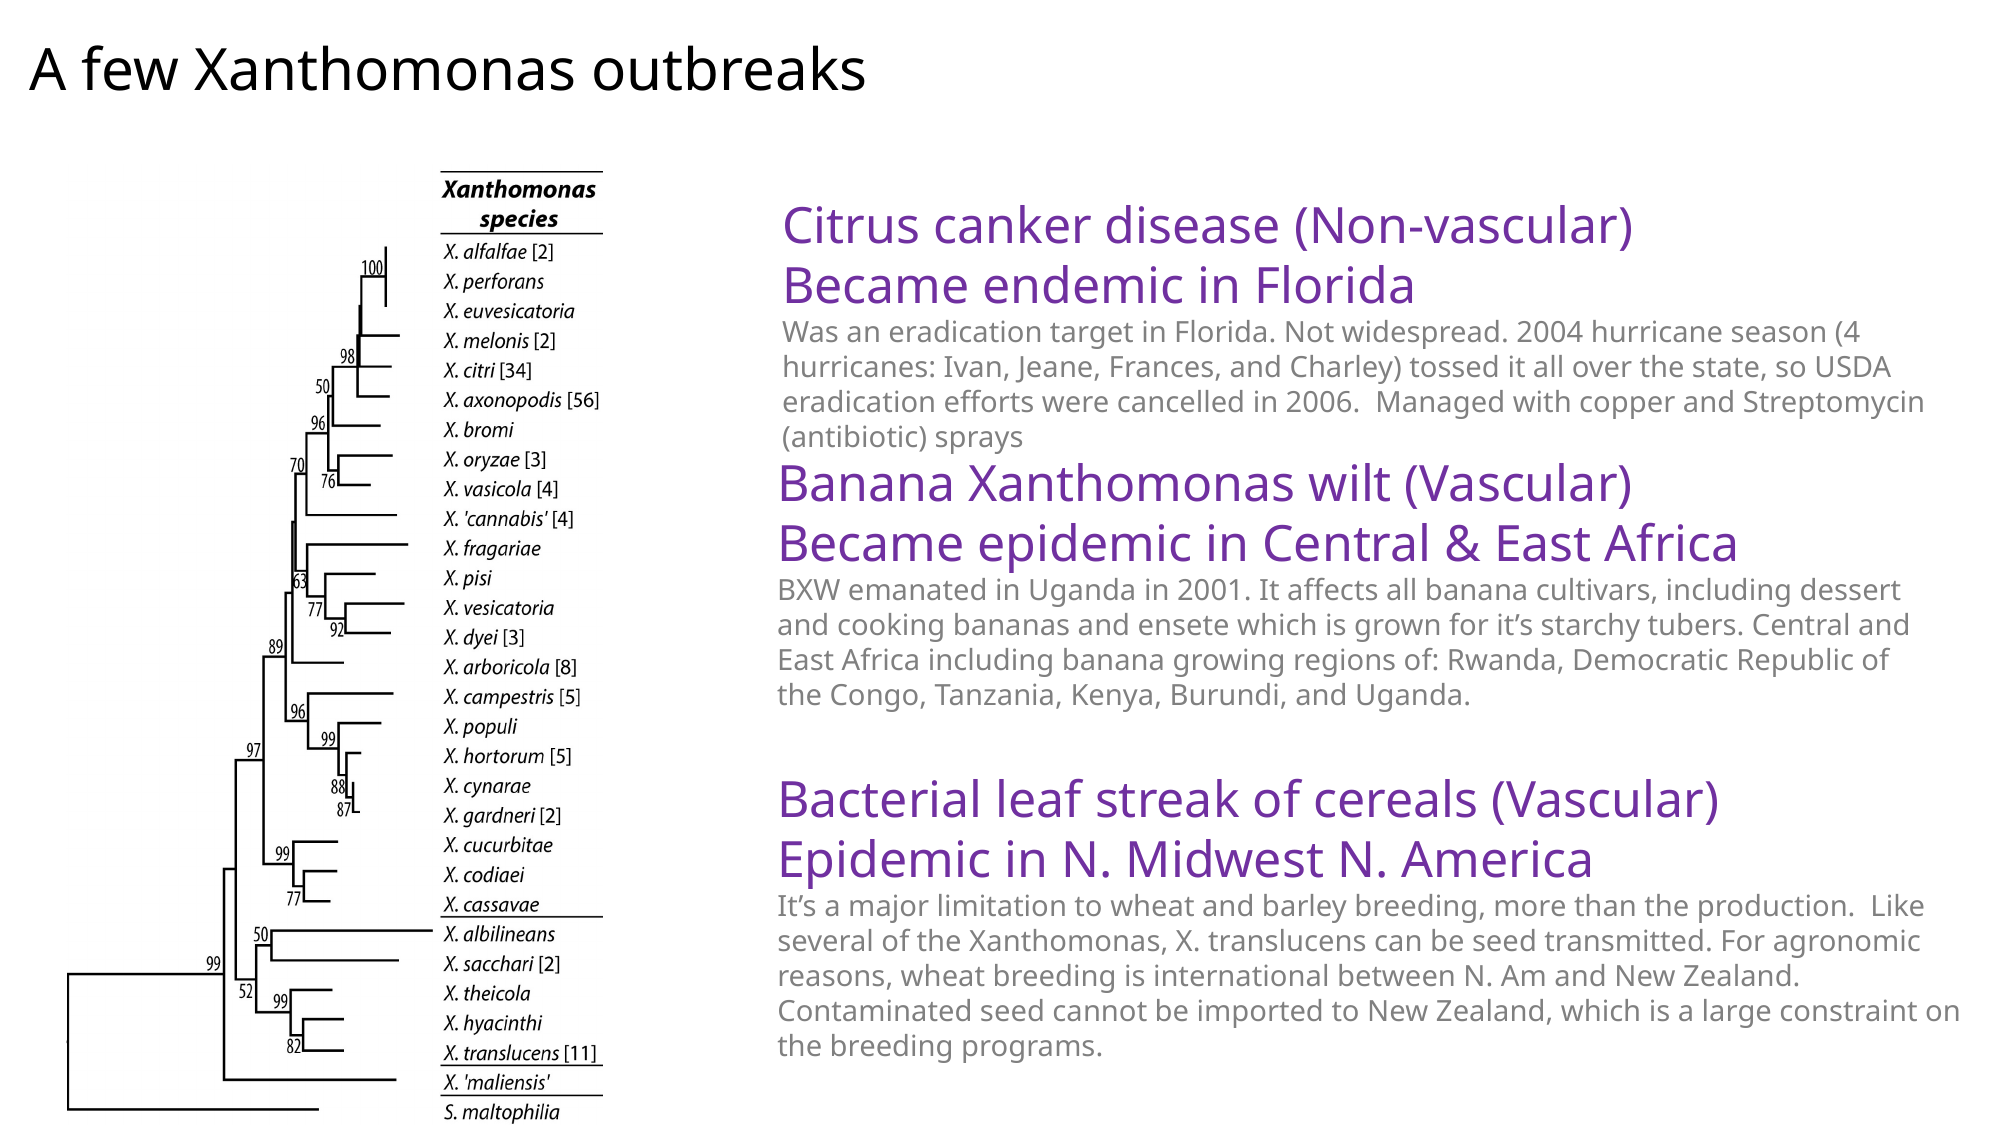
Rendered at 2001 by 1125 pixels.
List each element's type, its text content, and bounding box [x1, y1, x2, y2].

text_box Banana Xanthomonas wilt (Vascular) Became epidemic in Central & East Africa BXW emanated in Uganda in 2001. It affects all banana cultivars, including dessert and cooking bananas and ensete which is grown for it’s starchy tubers. Central and East Africa including banana growing regions of: Rwanda, Democratic Republic of the Congo, Tanzania, Kenya, Burundi, and Uganda. [762, 444, 1946, 719]
text_box Citrus canker disease (Non-vascular) Became endemic in Florida Was an eradication target in Florida. Not widespread. 2004 hurricane season (4 hurricanes: Ivan, Jeane, Frances, and Charley) tossed it all over the state, so USDA eradication efforts were cancelled in 2006. Managed with copper and Streptomycin (antibiotic) sprays [767, 185, 2000, 461]
title A few Xanthomonas outbreaks [14, 31, 1959, 112]
text_box Bacterial leaf streak of cereals (Vascular) Epidemic in N. Midwest N. America It’s a major limitation to wheat and barley breeding, more than the production. Like several of the Xanthomonas, X. translucens can be seed transmitted. For agronomic reasons, wheat breeding is international between N. Am and New Zealand. Contaminated seed cannot be imported to New Zealand, which is a large constraint on the breeding programs. [762, 760, 2000, 1070]
picture [66, 164, 603, 1125]
